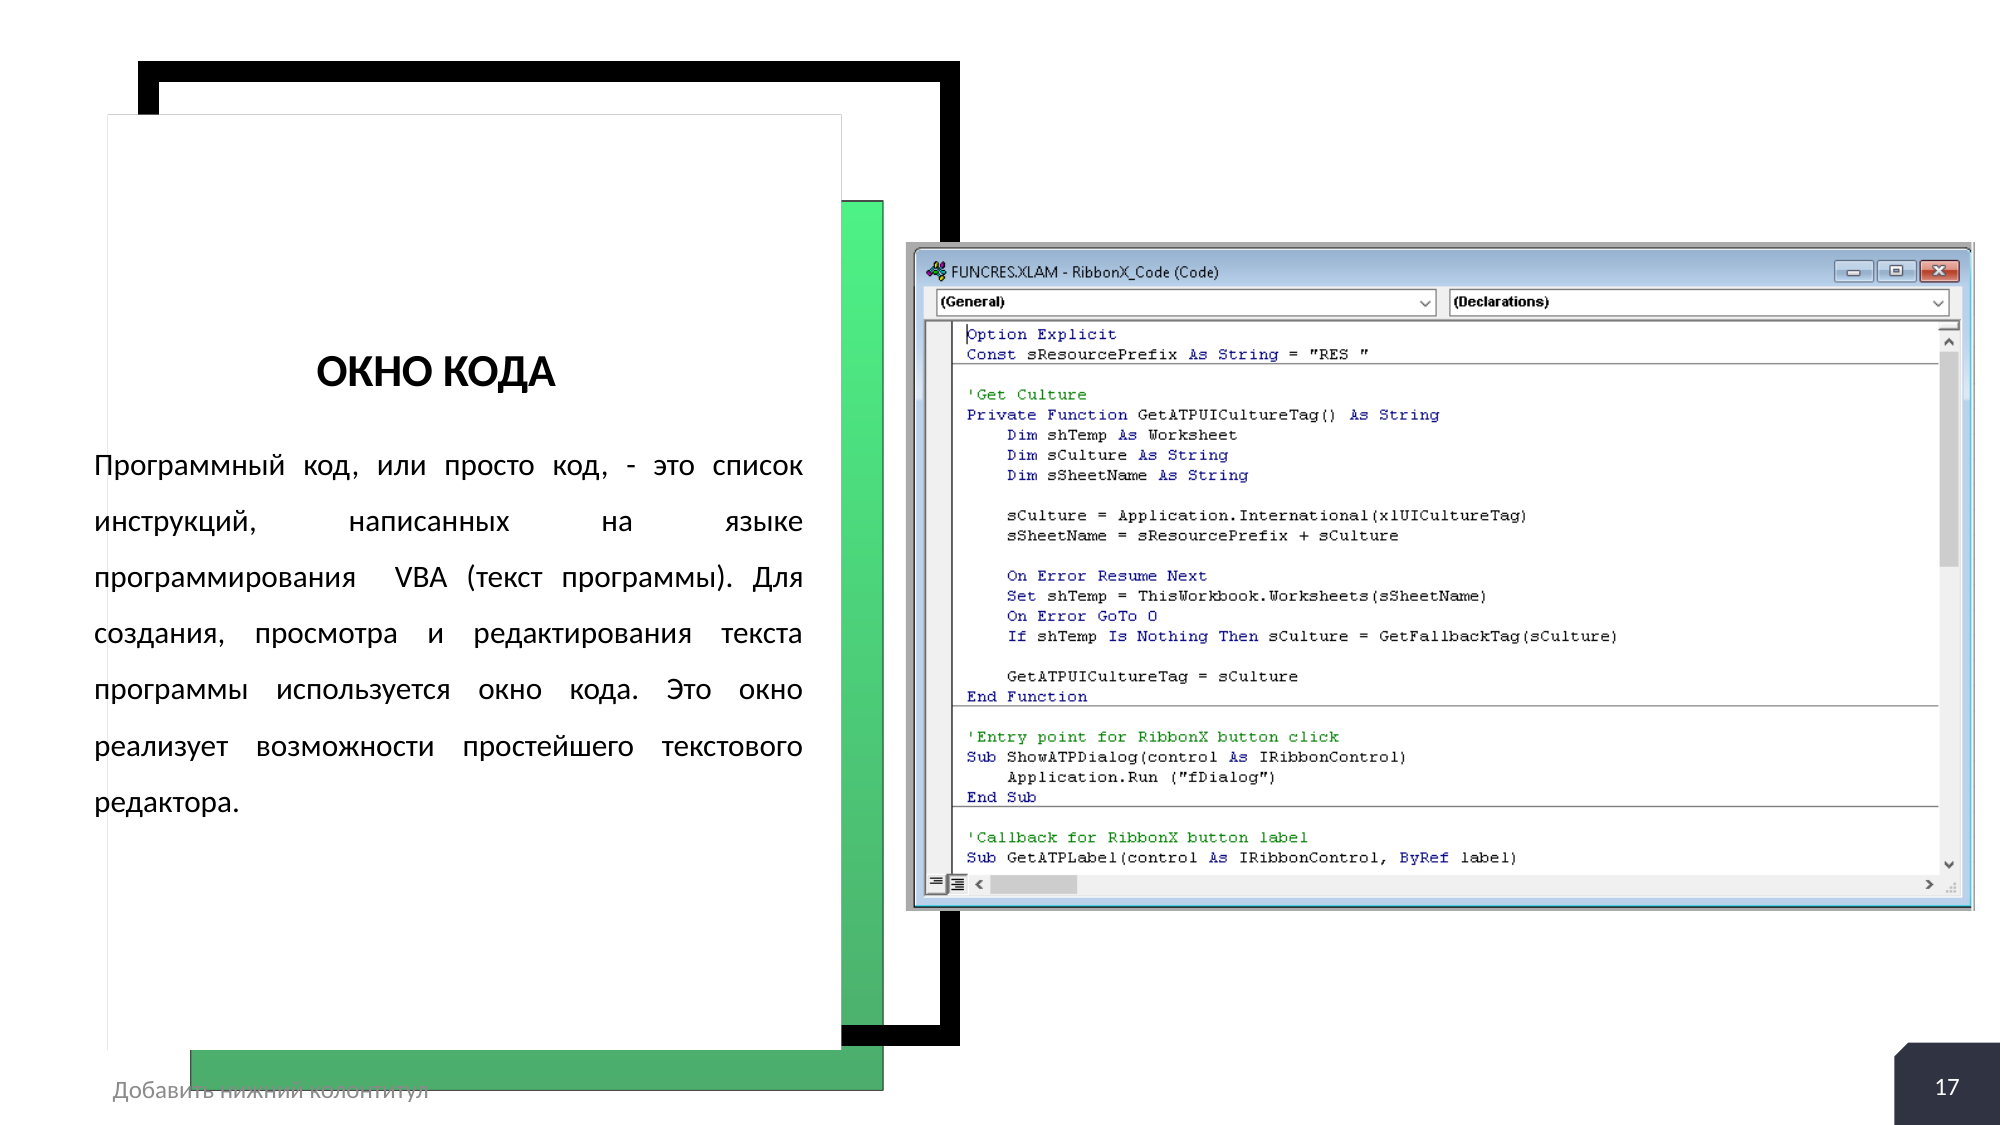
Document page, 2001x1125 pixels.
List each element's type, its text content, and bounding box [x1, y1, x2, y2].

slide_number 17 [1894, 1052, 2000, 1119]
list Программный код, или просто код, - это список инструкций, написанных на языке программирования VBA (текст программы). Для создания, просмотра и редактирования текста программы используется окно кода. Это окно реализует возможности простейшего текстового редактора. [79, 417, 820, 1053]
picture [905, 242, 1975, 911]
footer Добавить нижний колонтитул [97, 1059, 773, 1119]
title Окно Кода [99, 242, 773, 404]
